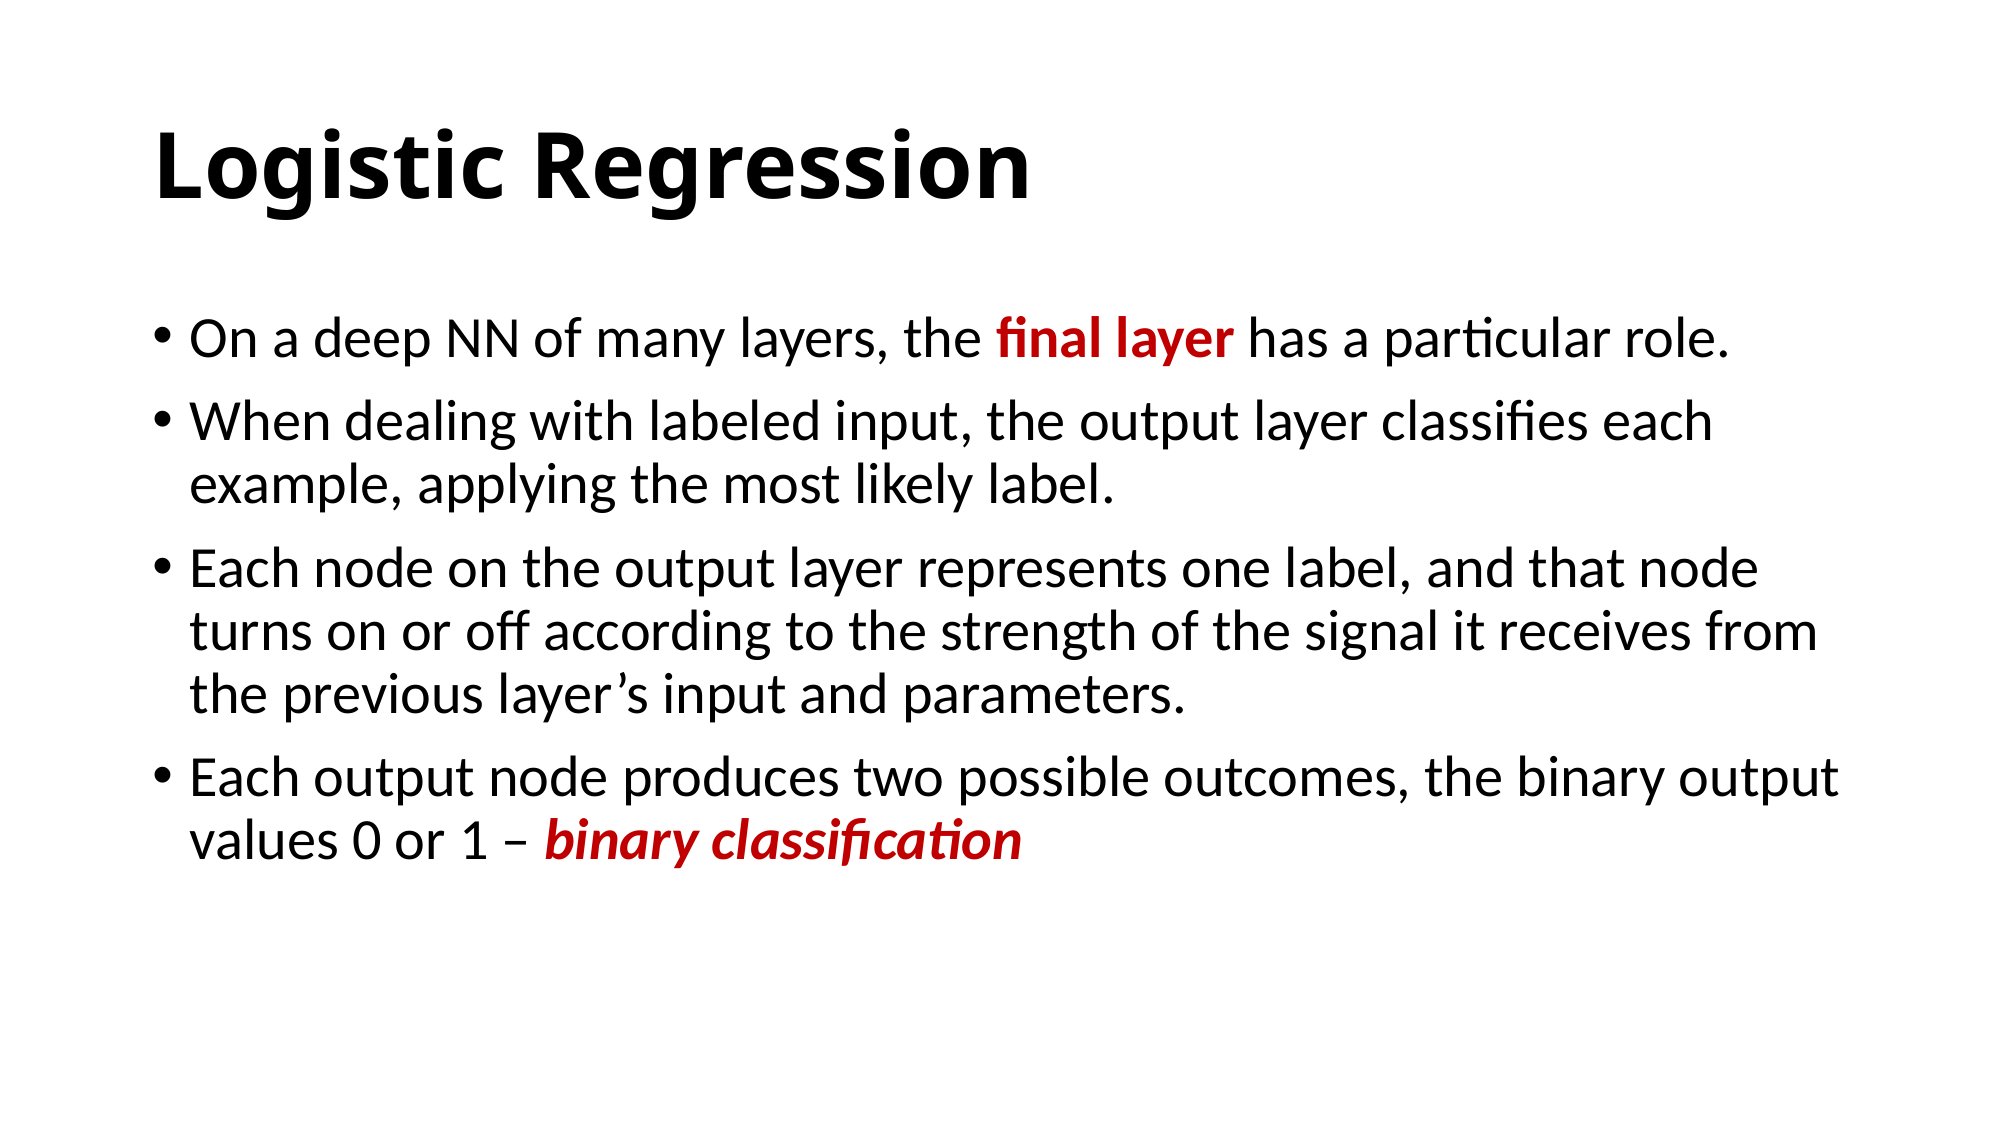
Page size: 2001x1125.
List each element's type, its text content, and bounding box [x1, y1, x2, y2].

list On a deep NN of many layers, the final layer has a particular role. When dealing with labeled input, the output layer classifies each example, applying the most likely label. Each node on the output layer represents one label, and that node turns on or off according to the strength of the signal it receives from the previous layer’s input and parameters. Each output node produces two possible outcomes, the binary output values 0 or 1 – binary classification [137, 299, 1863, 1014]
title Logistic Regression [137, 59, 1863, 278]
